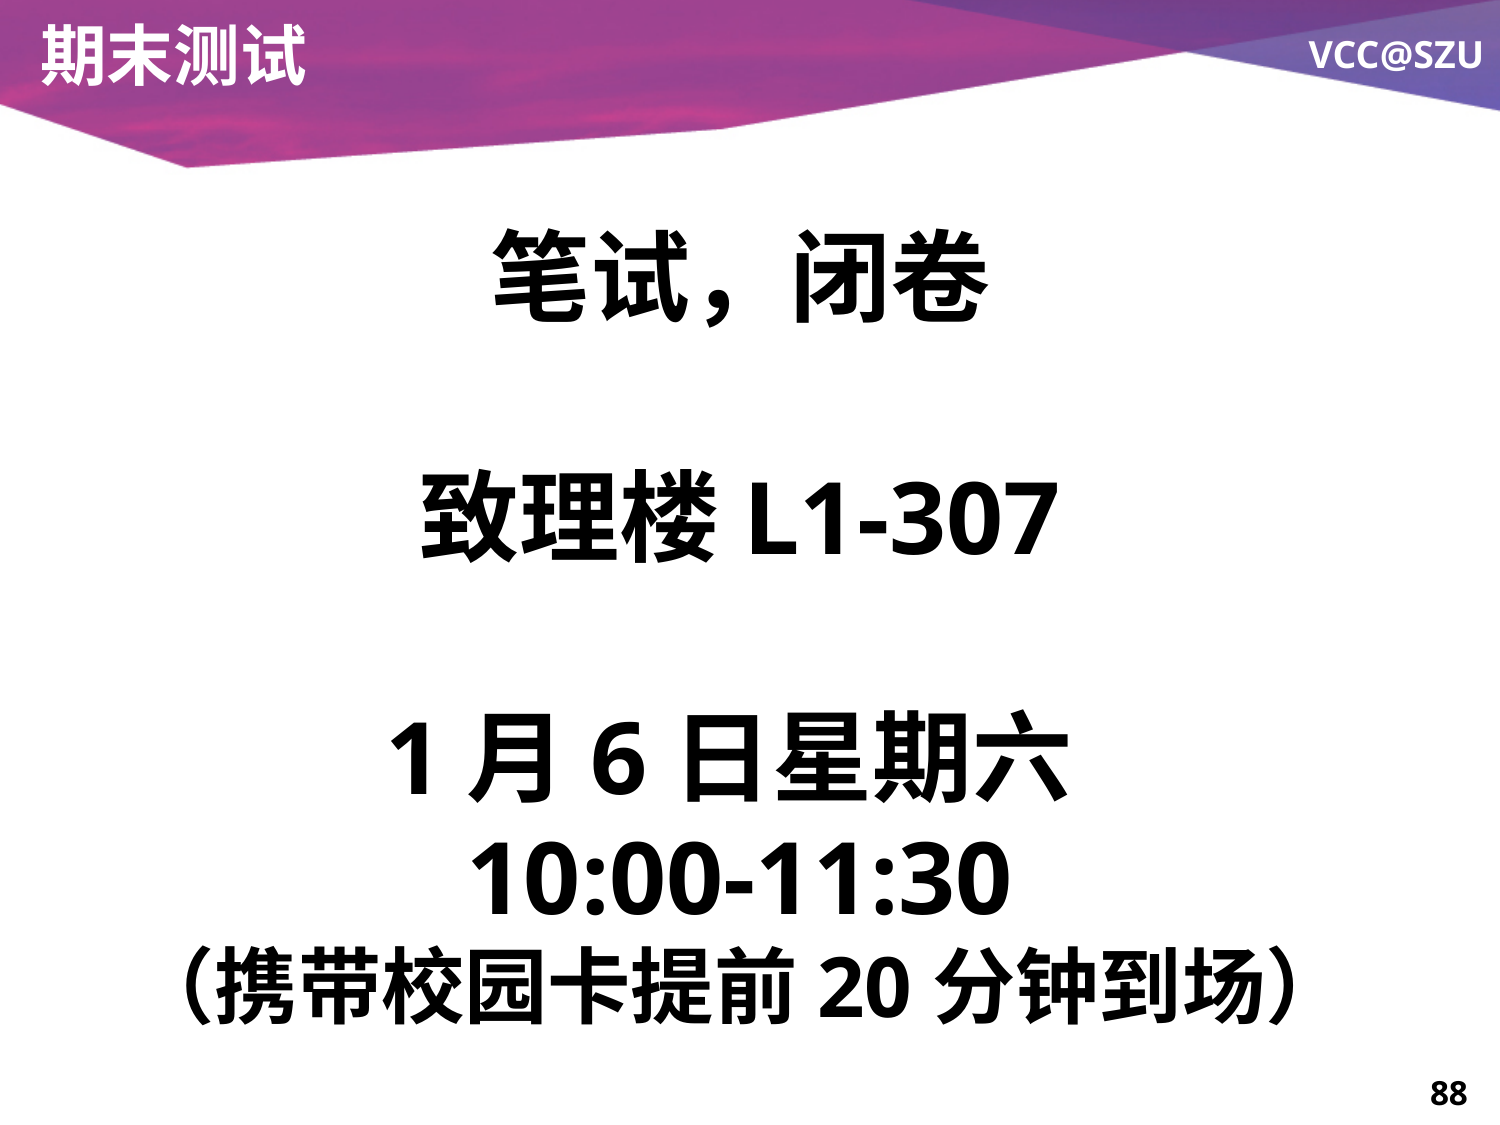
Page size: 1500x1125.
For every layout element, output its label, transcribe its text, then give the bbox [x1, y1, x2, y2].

title 期末测试 [25, 15, 1320, 104]
picture [0, 0, 1500, 1125]
slide_number 88 [1386, 1065, 1500, 1125]
text_box 笔试，闭卷 致理楼L1-307 1月6日星期六 10:00-11:30 （携带校园卡提前20分钟到场） [116, 207, 1364, 1042]
